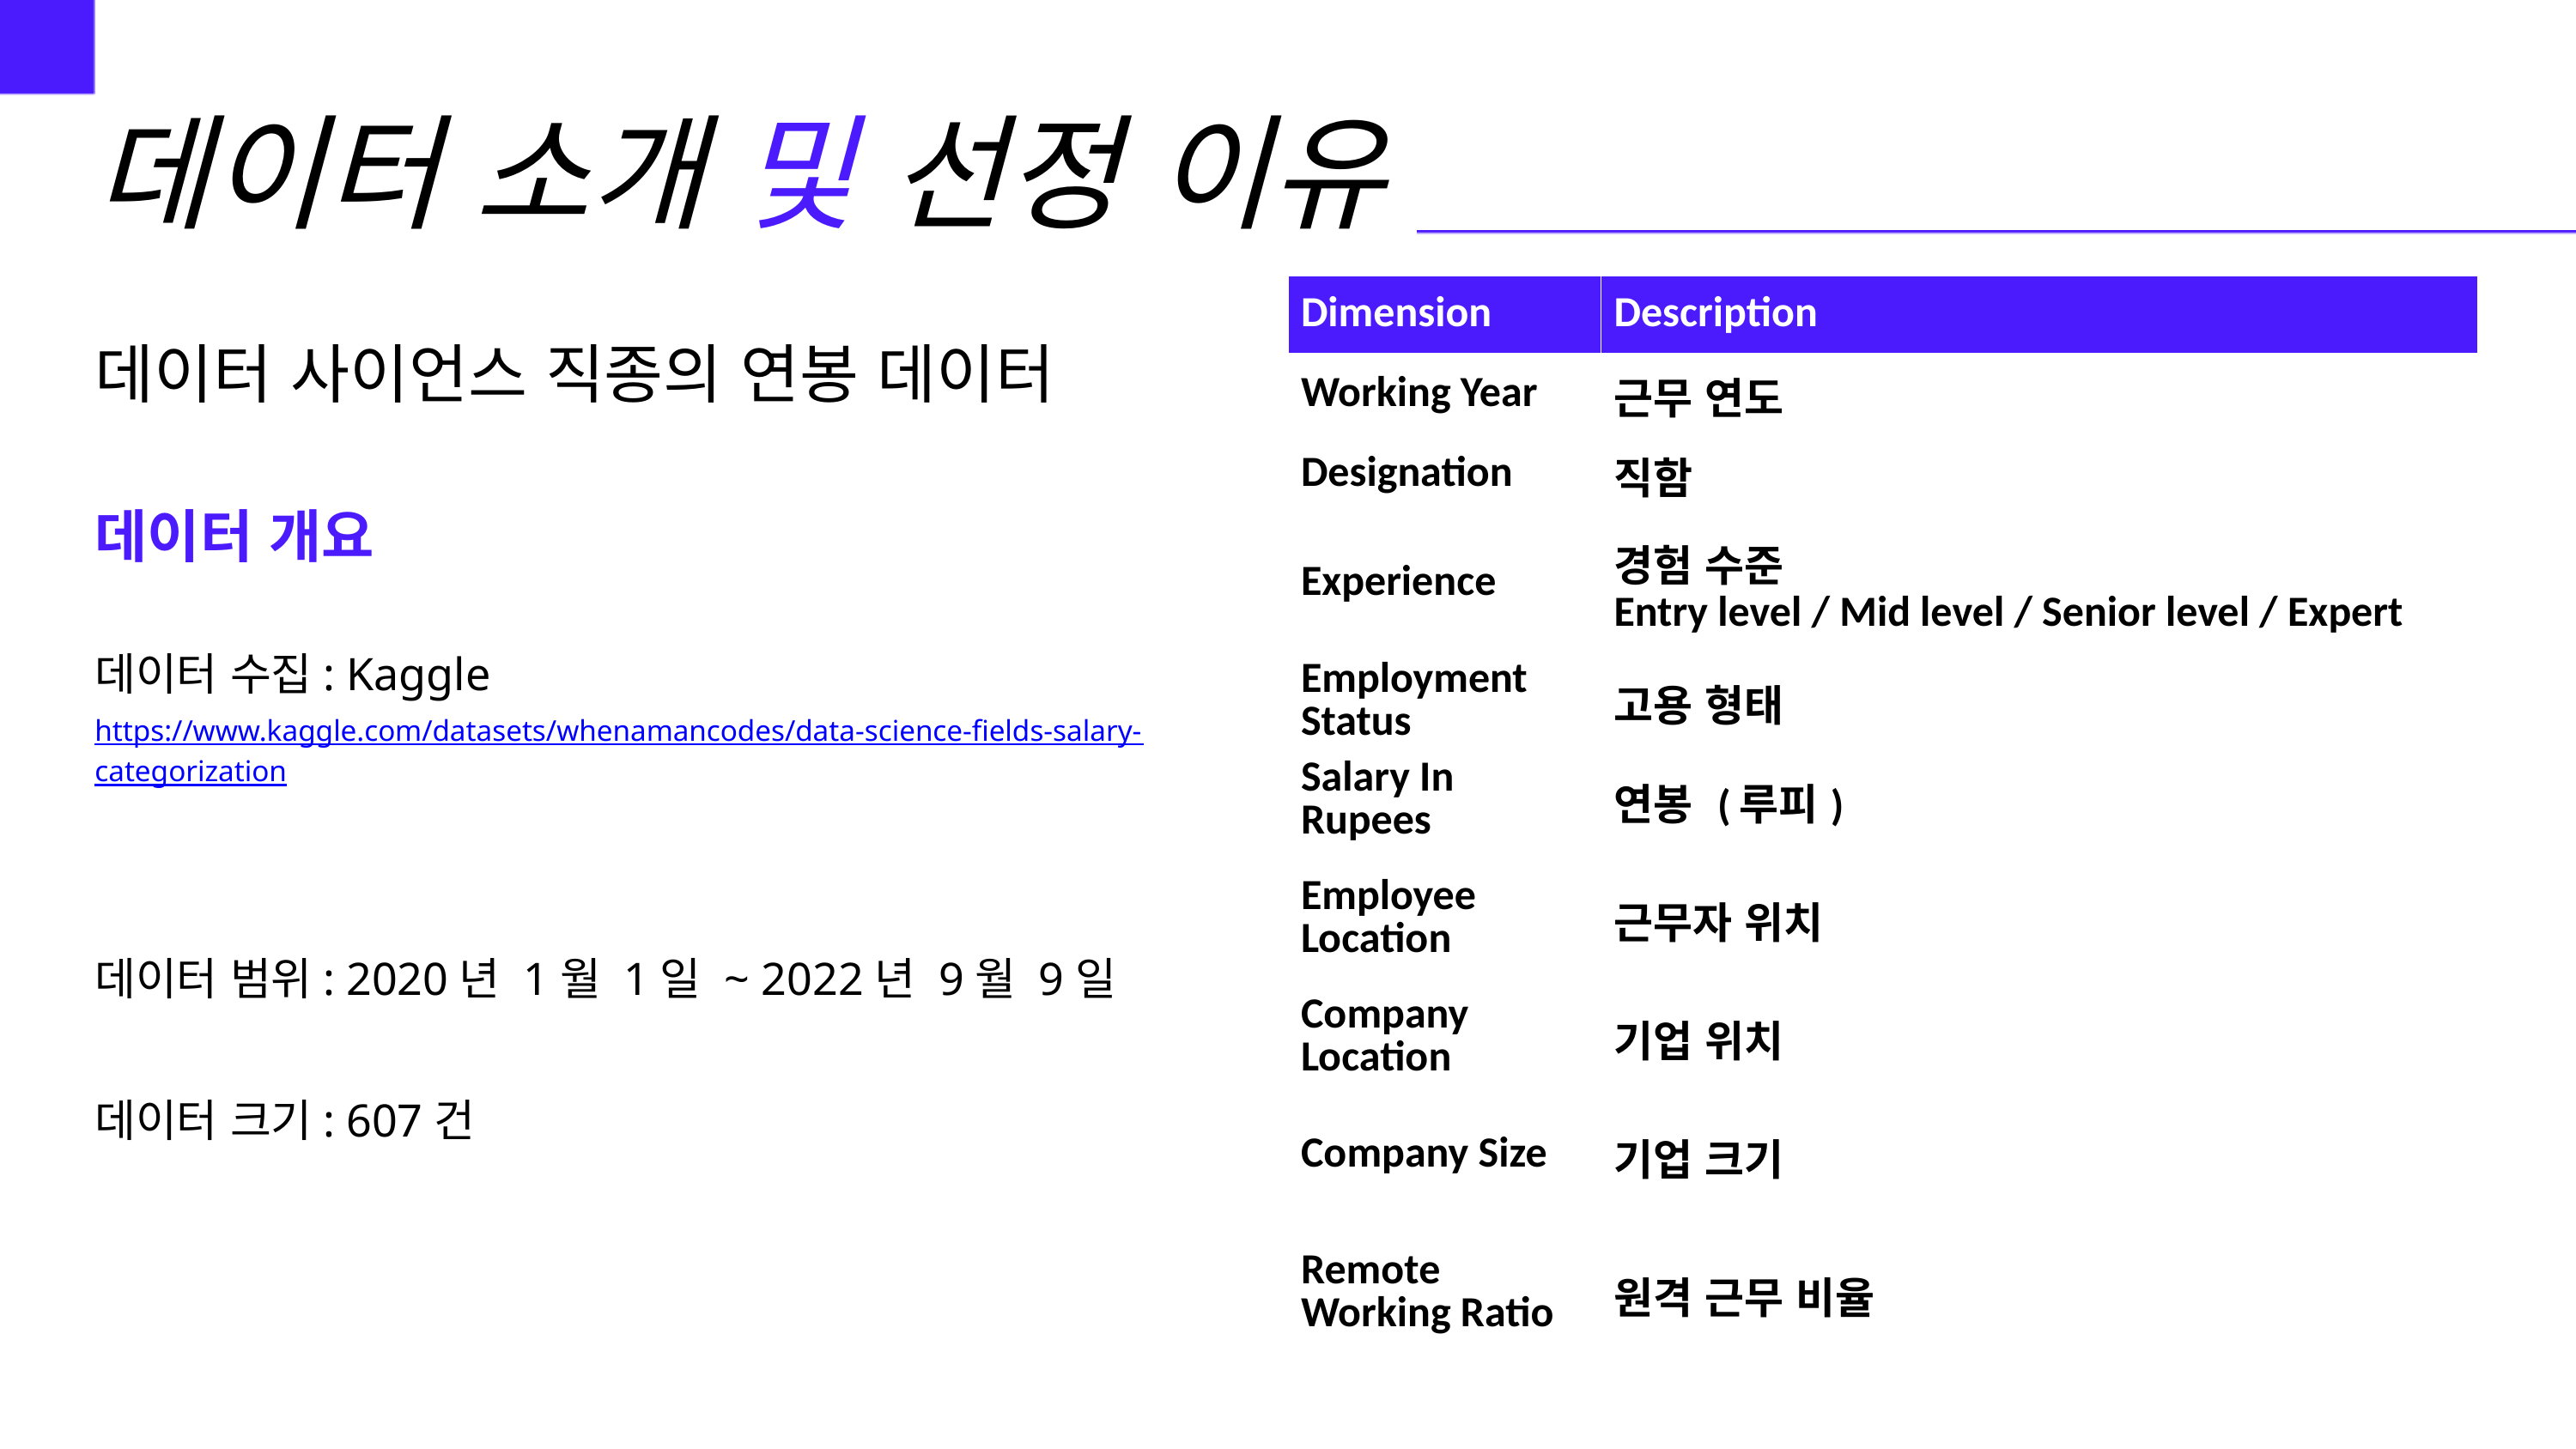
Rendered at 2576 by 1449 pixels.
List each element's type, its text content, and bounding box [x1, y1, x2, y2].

table_cell Salary In Rupees [1289, 753, 1601, 850]
picture [1416, 230, 2576, 235]
table_cell Remote Working Ratio [1289, 1227, 1601, 1363]
table_cell 고용 형태 [1601, 654, 2477, 751]
table_cell Company Size [1289, 1088, 1601, 1225]
picture [0, 0, 95, 95]
table_cell 근무자 위치 [1601, 852, 2477, 988]
table_cell 직함 [1601, 436, 2477, 514]
text_box [89, 1064, 1241, 1173]
text_box 데이터 개요 데이터 수집: Kaggle https://www.kaggle.com/datasets/whenamancodes/data-science-fields-salary-categorization 데이터 범위: 2020년 1월 1일 ~ 2022년 9월 9일 데이터 크기: 607건 [94, 478, 1149, 971]
table_cell Employment Status [1289, 654, 1601, 751]
table_cell Employee Location [1289, 852, 1601, 988]
text_box 데이터 소개 및 선정 이유 [94, 100, 1798, 276]
table_cell 원격 근무 비율 [1601, 1227, 2477, 1363]
table_cell 기업 위치 [1601, 990, 2477, 1087]
table_header Description [1601, 276, 2477, 353]
table_cell Working Year [1289, 358, 1601, 434]
table_header Dimension [1289, 276, 1601, 353]
table_cell 기업 크기 [1601, 1088, 2477, 1225]
table_cell Designation [1289, 436, 1601, 514]
text_box 데이터 사이언스 직종의 연봉 데이터 [94, 309, 1104, 409]
table_cell Company Location [1289, 990, 1601, 1087]
table_cell 연봉 (루피) [1601, 753, 2477, 850]
table_cell 근무 연도 [1601, 358, 2477, 434]
table_cell Experience [1289, 516, 1601, 652]
table_cell 경험 수준 Entry level / Mid level / Senior level / Expert [1601, 516, 2477, 652]
